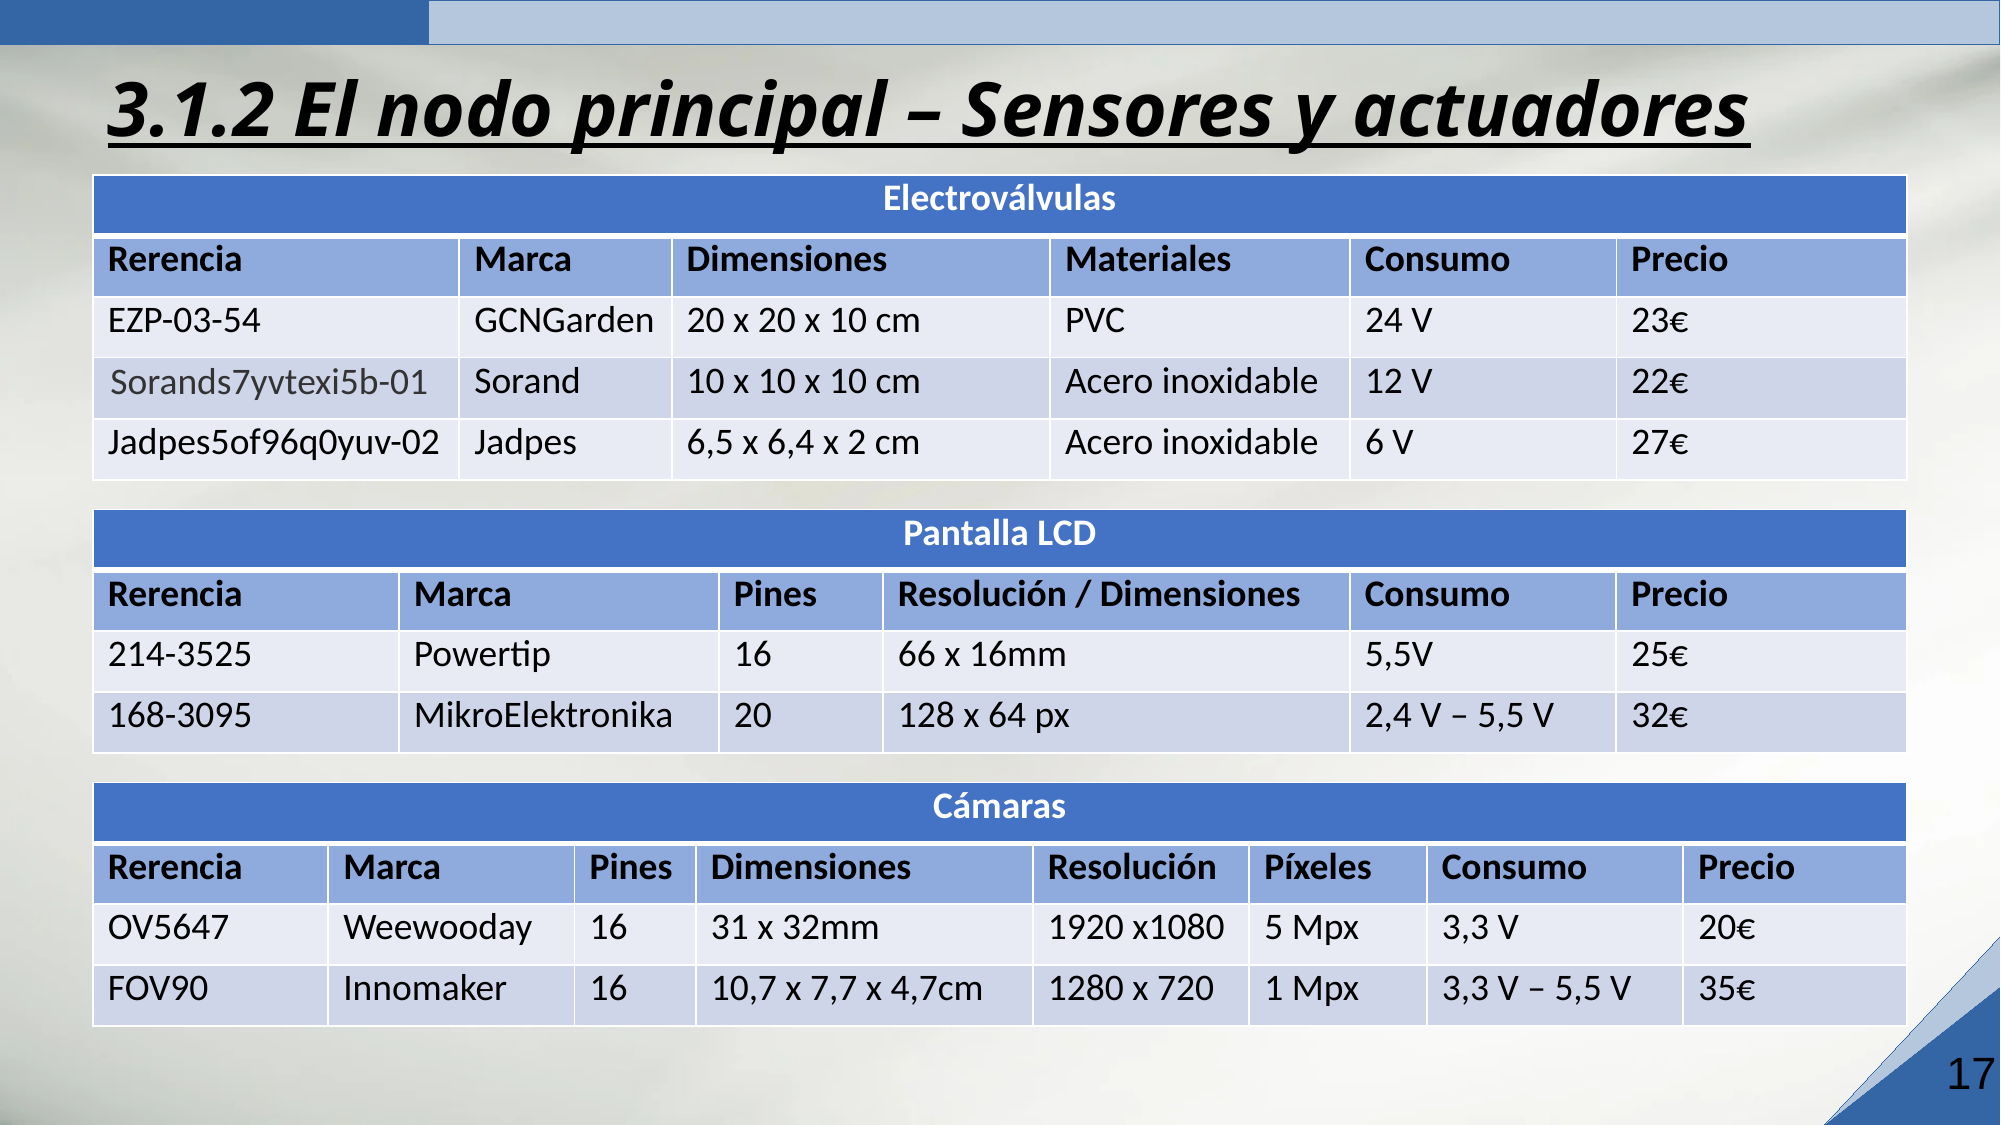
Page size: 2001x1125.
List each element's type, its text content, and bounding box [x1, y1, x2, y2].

table_cell 20 [720, 693, 882, 752]
table_cell 10 x 10 x 10 cm [673, 358, 1049, 418]
table_cell 6 V [1351, 420, 1616, 479]
table_cell ‎Sorands7yvtexi5b-01 [94, 358, 458, 418]
table_cell Dimensiones [673, 239, 1049, 296]
table_cell Sorand [460, 358, 671, 418]
table_cell 128 x 64 px [884, 693, 1349, 752]
table_cell Rerencia [94, 239, 458, 296]
table_cell 35€ [1684, 966, 1906, 1025]
table_cell 2,4 V – 5,5 V [1351, 693, 1615, 752]
table_cell Weewooday [329, 905, 574, 964]
text_box [428, 0, 2000, 45]
table_cell 5 Mpx [1250, 905, 1426, 964]
text_box [1825, 936, 2000, 1124]
table_cell Consumo [1351, 239, 1616, 296]
table_cell OV5647 [94, 905, 327, 964]
table_cell 24 V [1351, 298, 1616, 357]
table_cell PVC [1051, 298, 1349, 357]
table_cell Acero inoxidable [1051, 358, 1349, 418]
table_cell 25€ [1617, 632, 1906, 691]
table_cell Resolución [1034, 846, 1248, 903]
table_cell 32€ [1617, 693, 1906, 752]
table_cell 214-3525 [94, 632, 398, 691]
table_header Cámaras [94, 783, 1906, 841]
table_header Electroválvulas [94, 176, 1906, 233]
text_box 17 [1928, 1035, 2000, 1108]
table_cell 16 [575, 905, 695, 964]
table_cell 1280 x 720 [1034, 966, 1248, 1025]
text_box [1824, 1043, 2000, 1125]
table_cell Marca [329, 846, 574, 903]
table_cell 20€ [1684, 905, 1906, 964]
table_cell 3,3 V – 5,5 V [1428, 966, 1682, 1025]
table_cell 23€ [1617, 298, 1906, 357]
table_cell Píxeles [1250, 846, 1426, 903]
table_cell 6,5 x 6,4 x 2 cm [673, 420, 1049, 479]
table_cell GCNGarden [460, 298, 671, 357]
table_cell 16 [575, 966, 695, 1025]
table_cell Powertip [400, 632, 718, 691]
table_cell Acero inoxidable [1051, 420, 1349, 479]
text_box [1939, 987, 2000, 1035]
table_cell 1 Mpx [1250, 966, 1426, 1025]
table_cell 1920 x1080 [1034, 905, 1248, 964]
table_cell 22€ [1617, 358, 1906, 418]
table_cell 168-3095 [94, 693, 398, 752]
table_cell Precio [1684, 846, 1906, 903]
table_cell Pines [720, 573, 882, 630]
table_cell Precio [1617, 573, 1906, 630]
table_cell 20 x 20 x 10 cm [673, 298, 1049, 357]
table_cell Pines [575, 846, 695, 903]
table_cell Consumo [1351, 573, 1615, 630]
table_cell EZP-03-54 [94, 298, 458, 357]
table_cell Rerencia [94, 573, 398, 630]
table_cell FOV90 [94, 966, 327, 1025]
table_cell Precio [1617, 239, 1906, 296]
table_cell 12 V [1351, 358, 1616, 418]
table_cell Rerencia [94, 846, 327, 903]
table_header Pantalla LCD [94, 510, 1906, 567]
table_cell Marca [460, 239, 671, 296]
table_cell Innomaker [329, 966, 574, 1025]
table_cell ‎10,7 x 7,7 x 4,7cm [697, 966, 1032, 1025]
table_cell Materiales [1051, 239, 1349, 296]
table_cell Jadpes [460, 420, 671, 479]
table_cell Dimensiones [697, 846, 1032, 903]
table_cell MikroElektronika [400, 693, 718, 752]
text_box [0, 0, 428, 45]
table_cell Marca [400, 573, 718, 630]
table_cell Consumo [1428, 846, 1682, 903]
table_cell 16 [720, 632, 882, 691]
table_cell 27€ [1617, 420, 1906, 479]
picture [0, 0, 2001, 1125]
table_cell 31 x 32mm [697, 905, 1032, 964]
table_cell 66 x 16mm [884, 632, 1349, 691]
table_cell 5,5V [1351, 632, 1615, 691]
table_cell 3,3 V [1428, 905, 1682, 964]
table_cell ‎Jadpes5of96q0yuv-02 [94, 420, 458, 479]
table_cell Resolución / Dimensiones [884, 573, 1349, 630]
title 3.1.2 El nodo principal – Sensores y actuadores [92, 47, 1907, 174]
